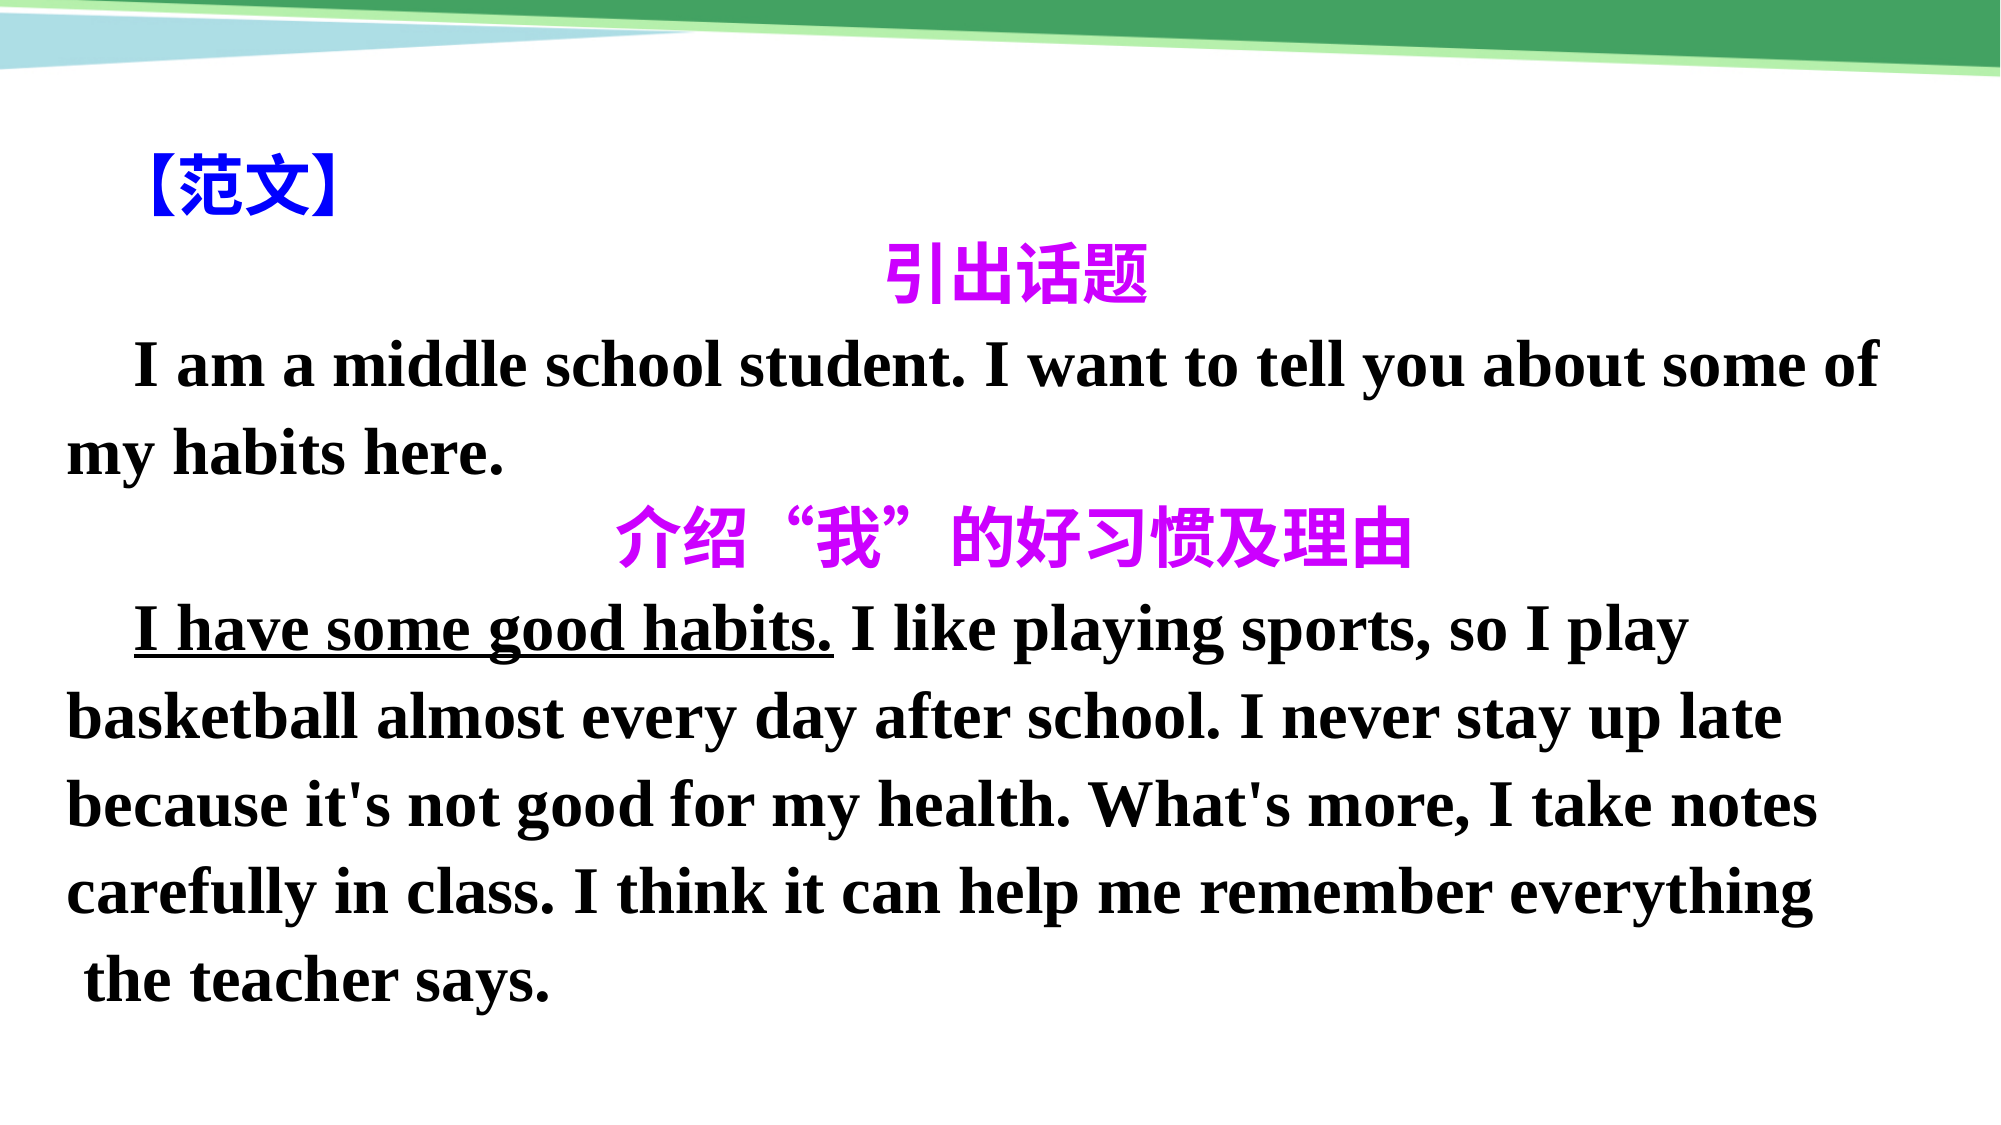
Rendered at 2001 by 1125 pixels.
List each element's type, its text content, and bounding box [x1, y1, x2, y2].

picture [0, 0, 2001, 1125]
text_box 【范文】 引出话题 I am a middle school student. I want to tell you about some of my habits here. 介绍“我”的好习惯及理由 I have some good habits. I like playing sports, so I play basketball almost every day after school. I never stay up late because it's not good for my health. What's more, I take notes carefully in class. I think it can help me remember everything the teacher says. [66, 135, 1922, 1016]
